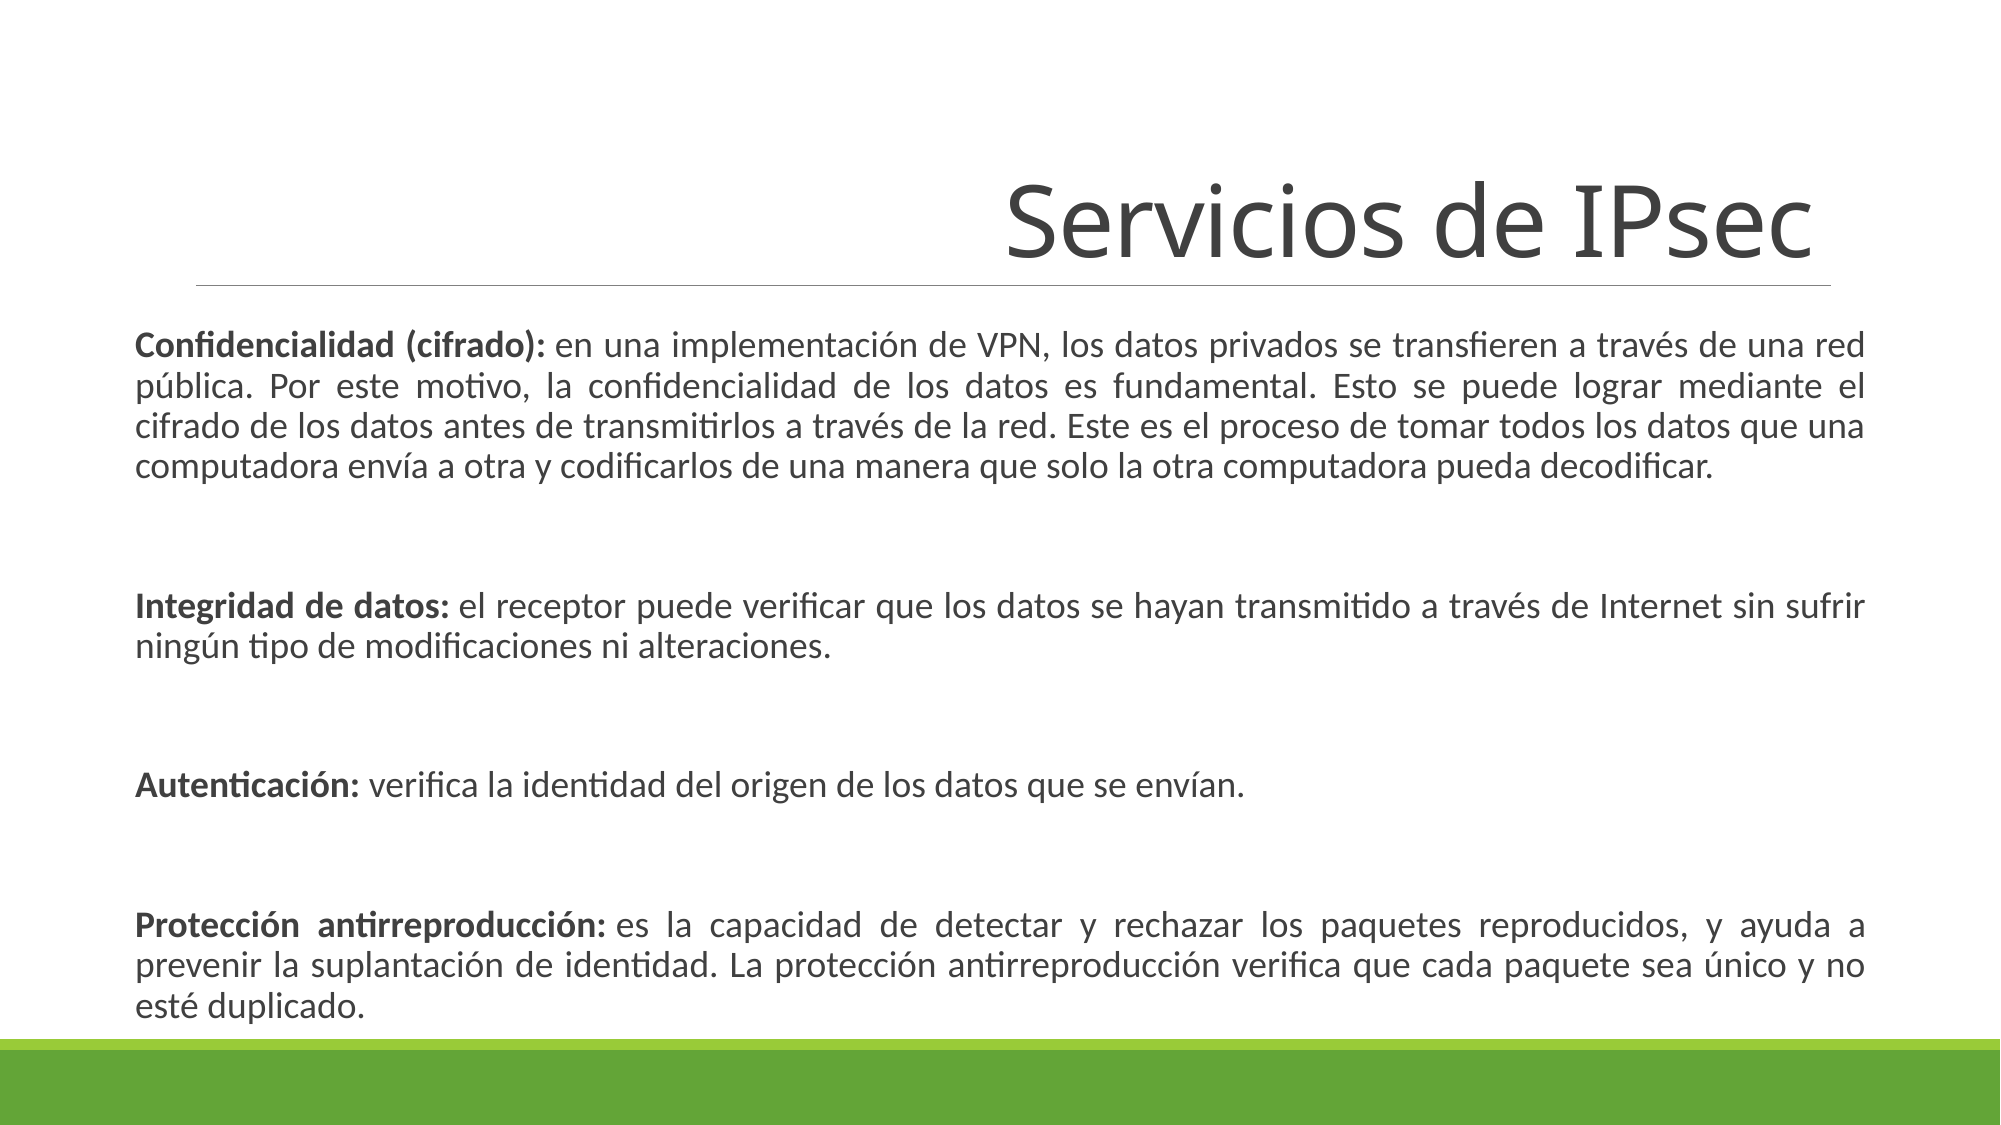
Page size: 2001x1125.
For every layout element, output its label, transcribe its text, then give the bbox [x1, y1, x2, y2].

title Servicios de IPsec [180, 47, 1830, 285]
list Confidencialidad (cifrado): en una implementación de VPN, los datos privados se transfieren a través de una red pública. Por este motivo, la confidencialidad de los datos es fundamental. Esto se puede lograr mediante el cifrado de los datos antes de transmitirlos a través de la red. Este es el proceso de tomar todos los datos que una computadora envía a otra y codificarlos de una manera que solo la otra computadora pueda decodificar. Integridad de datos: el receptor puede verificar que los datos se hayan transmitido a través de Internet sin sufrir ningún tipo de modificaciones ni alteraciones. Autenticación: verifica la identidad del origen de los datos que se envían. Protección antirreproducción: es la capacidad de detectar y rechazar los paquetes reproducidos, y ayuda a prevenir la suplantación de identidad. La protección antirreproducción verifica que cada paquete sea único y no esté duplicado. [119, 317, 1868, 1032]
